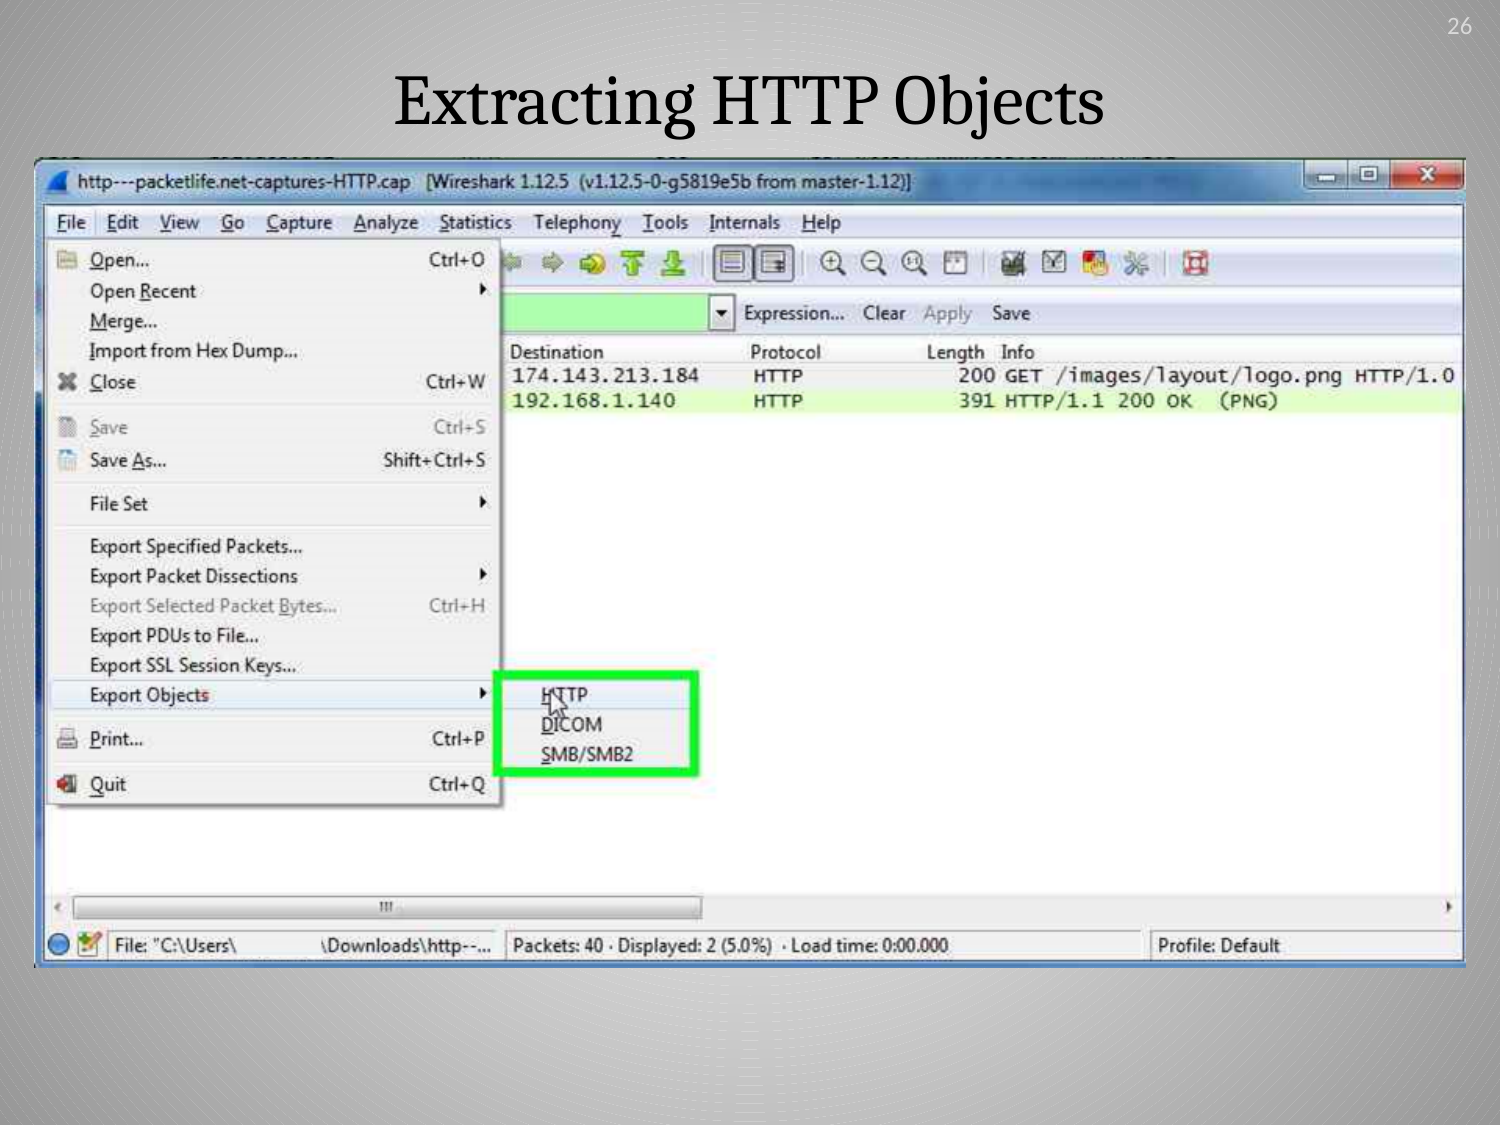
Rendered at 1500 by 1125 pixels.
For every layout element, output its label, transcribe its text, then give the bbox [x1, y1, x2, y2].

title Extracting HTTP Objects [75, 45, 1425, 156]
picture [34, 157, 1466, 968]
slide_number 26 [1287, 5, 1488, 44]
